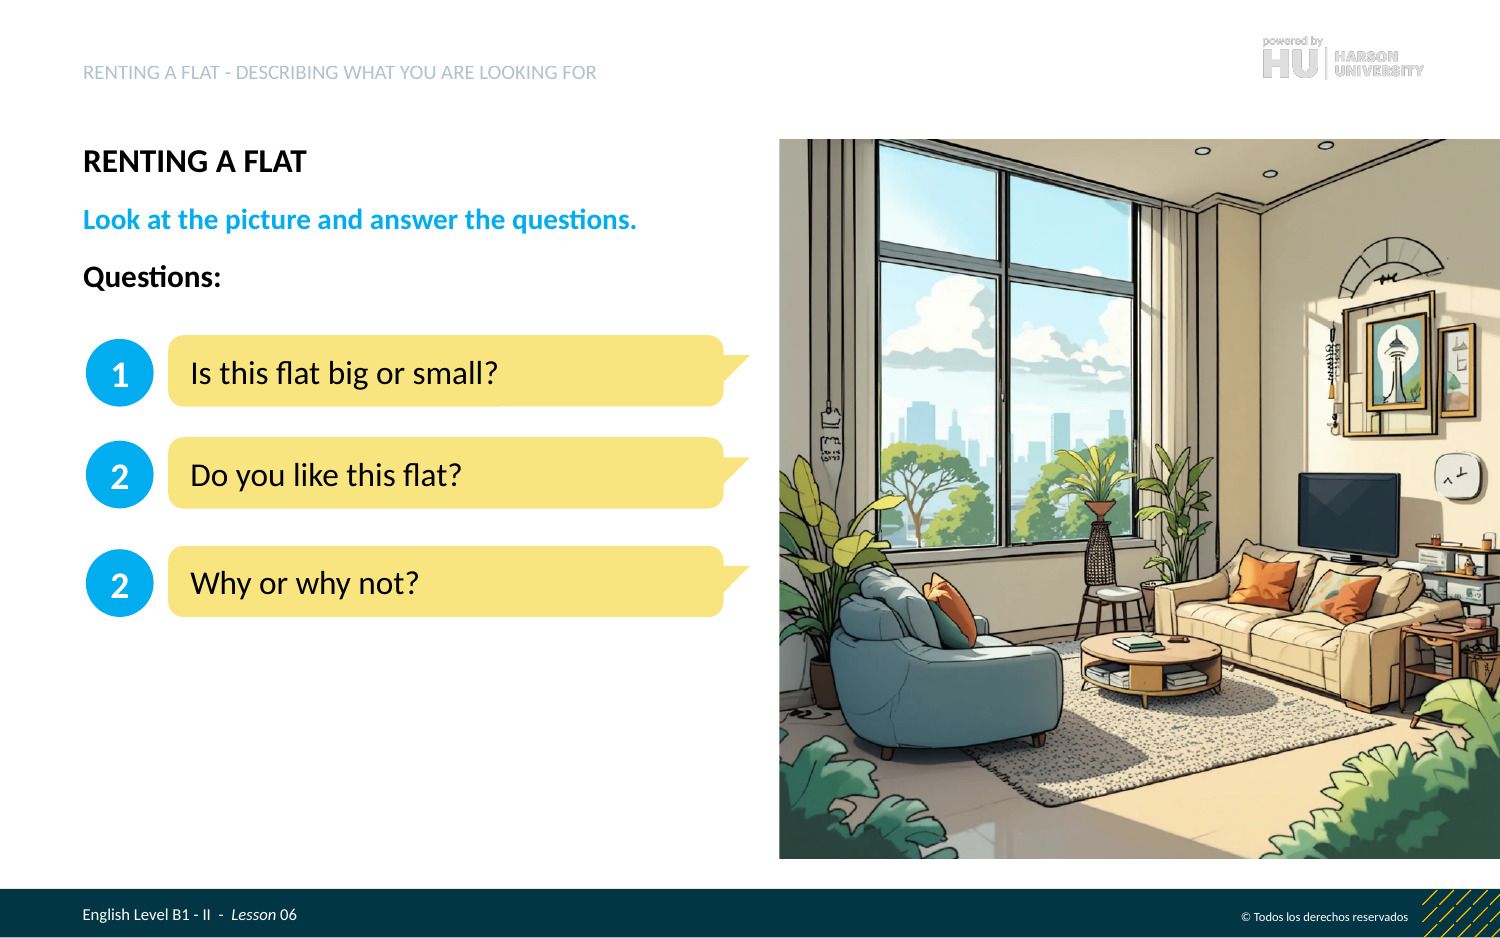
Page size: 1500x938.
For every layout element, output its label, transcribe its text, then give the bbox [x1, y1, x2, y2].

text_box 2 [83, 438, 156, 511]
text_box 2 [83, 547, 156, 620]
picture [779, 138, 1500, 859]
text_box 1 [83, 336, 156, 409]
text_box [167, 545, 751, 618]
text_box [167, 436, 751, 509]
text_box RENTING A FLAT - DESCRIBING WHAT YOU ARE LOOKING FOR [83, 61, 750, 85]
picture [1263, 36, 1424, 80]
text_box RENTING A FLAT Look at the picture and answer the questions. Questions: [83, 139, 724, 294]
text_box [167, 334, 751, 407]
